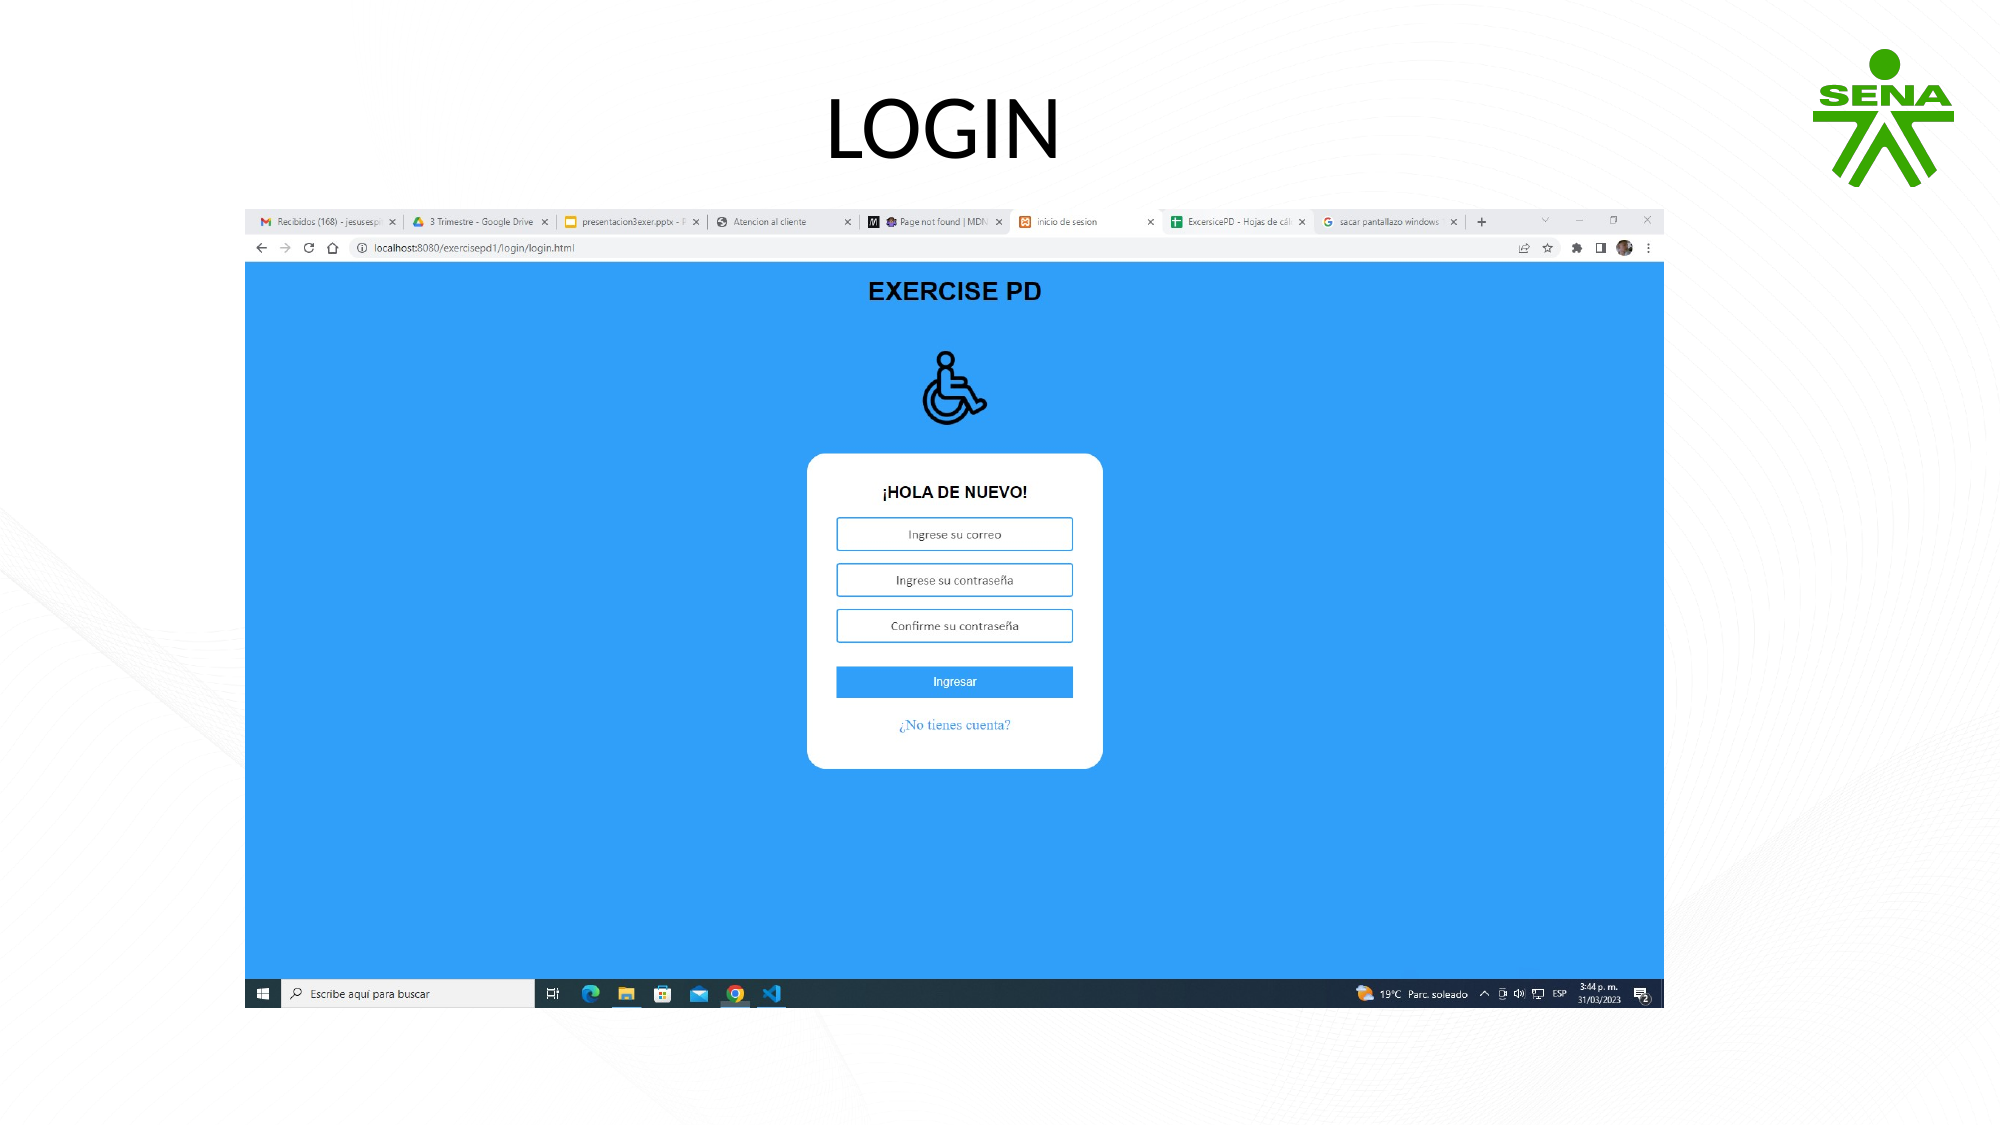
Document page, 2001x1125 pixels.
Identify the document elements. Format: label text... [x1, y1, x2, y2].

picture [0, 0, 2000, 1125]
title LOGIN [810, 47, 1099, 208]
